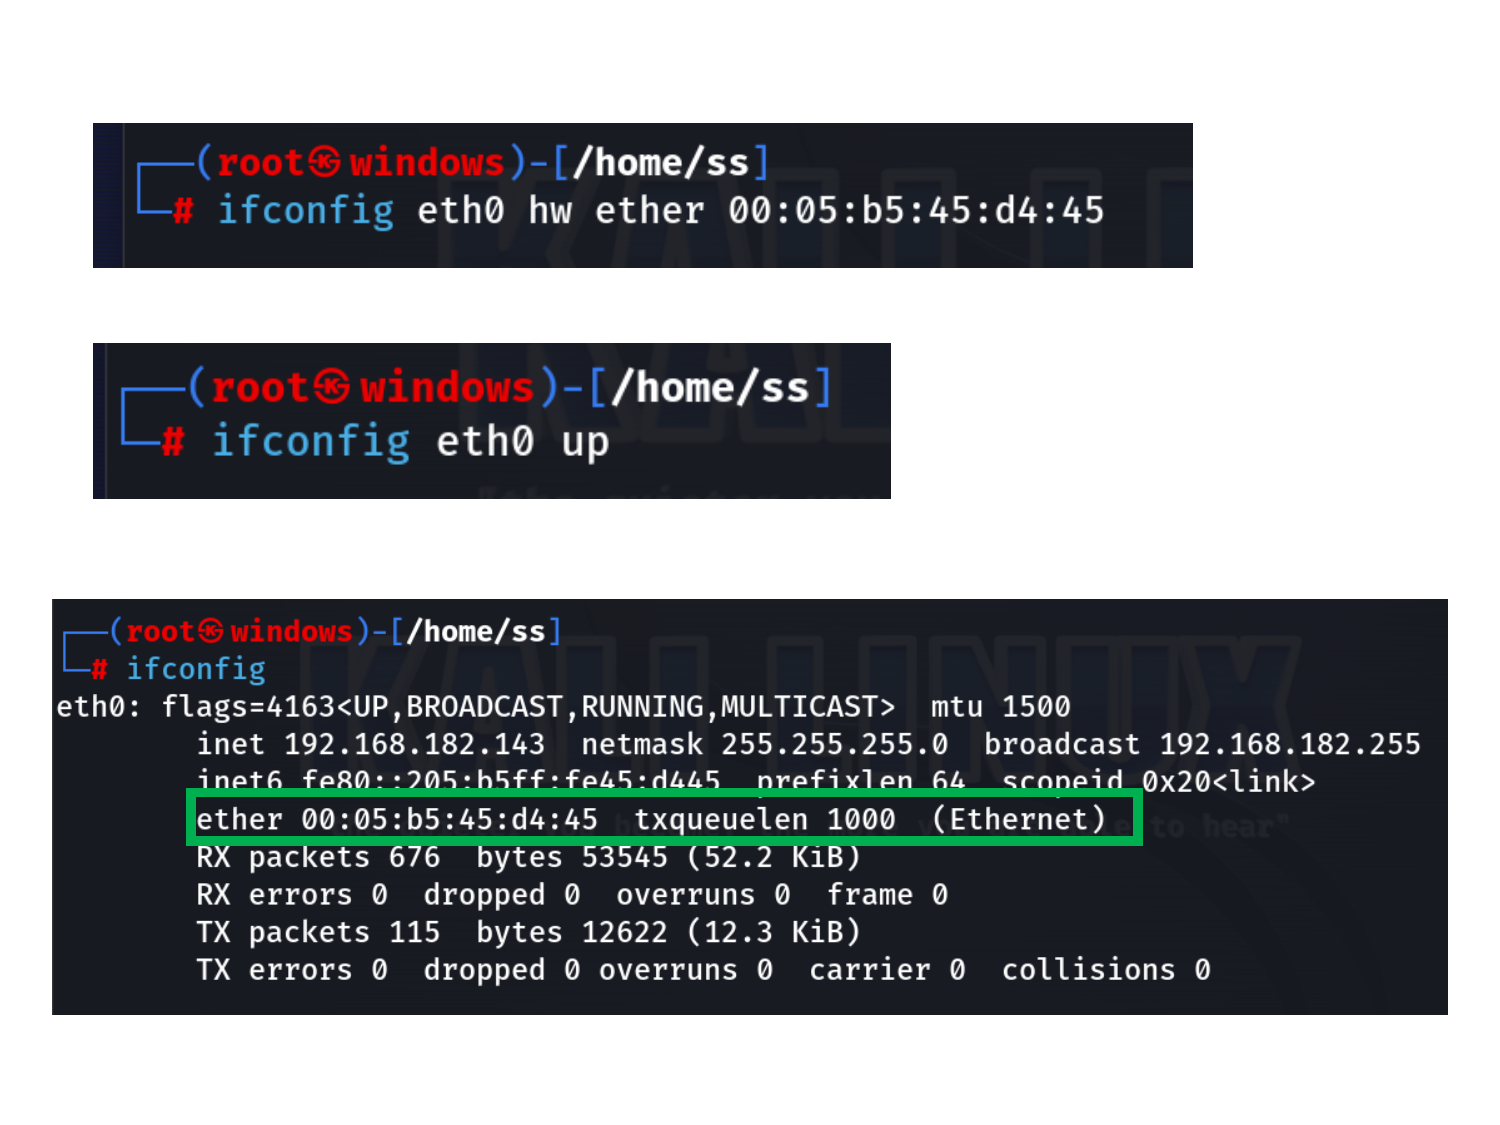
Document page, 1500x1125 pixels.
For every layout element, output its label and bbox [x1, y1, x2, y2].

picture [93, 343, 891, 499]
picture [52, 599, 1448, 1015]
picture [93, 123, 1193, 268]
